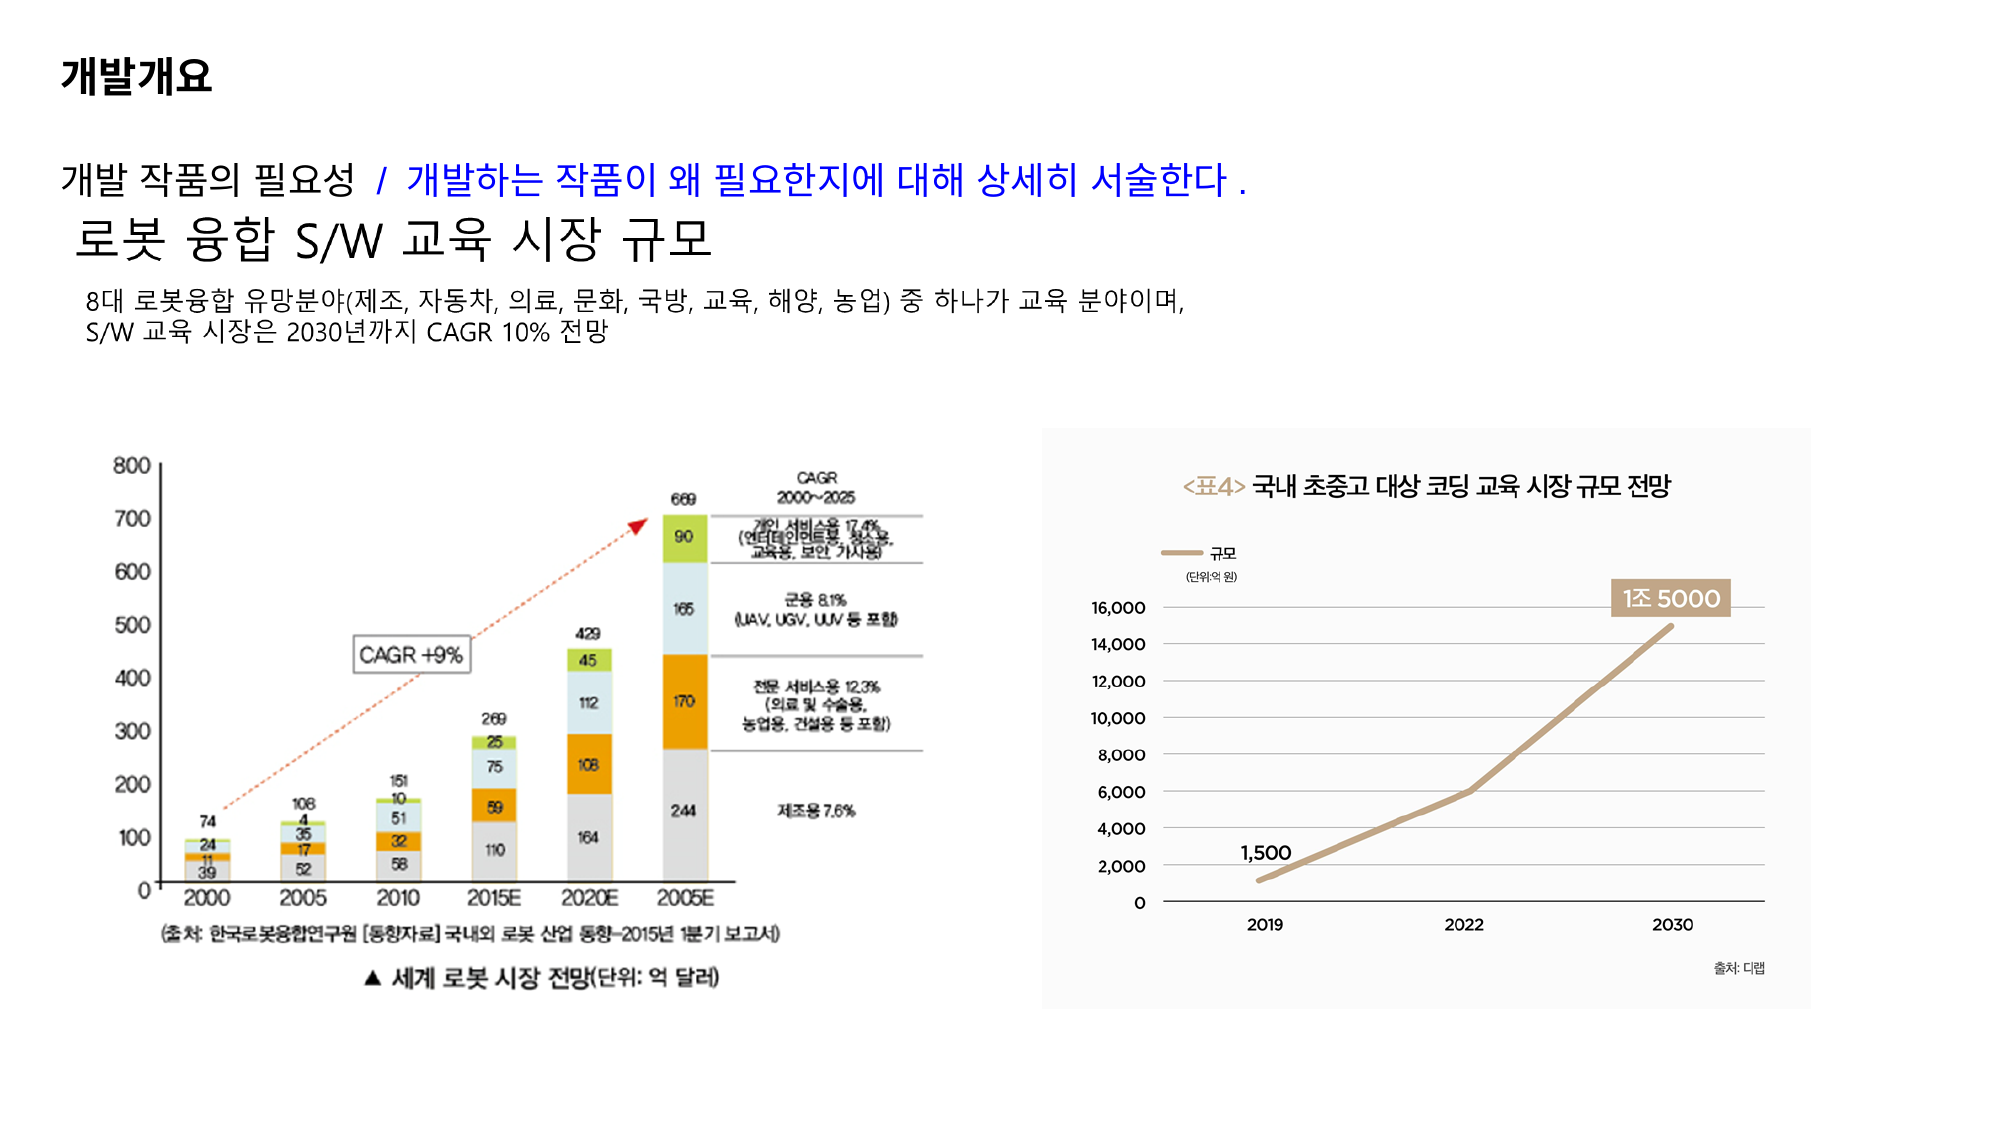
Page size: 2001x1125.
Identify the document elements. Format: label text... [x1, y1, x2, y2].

picture [1042, 428, 1811, 1009]
picture [44, 196, 1208, 362]
text_box 개발개요 [45, 43, 497, 109]
picture [99, 436, 937, 1002]
text_box 개발 작품의 필요성 / 개발하는 작품이 왜 필요한지에 대해 상세히 서술한다. [45, 122, 1736, 210]
